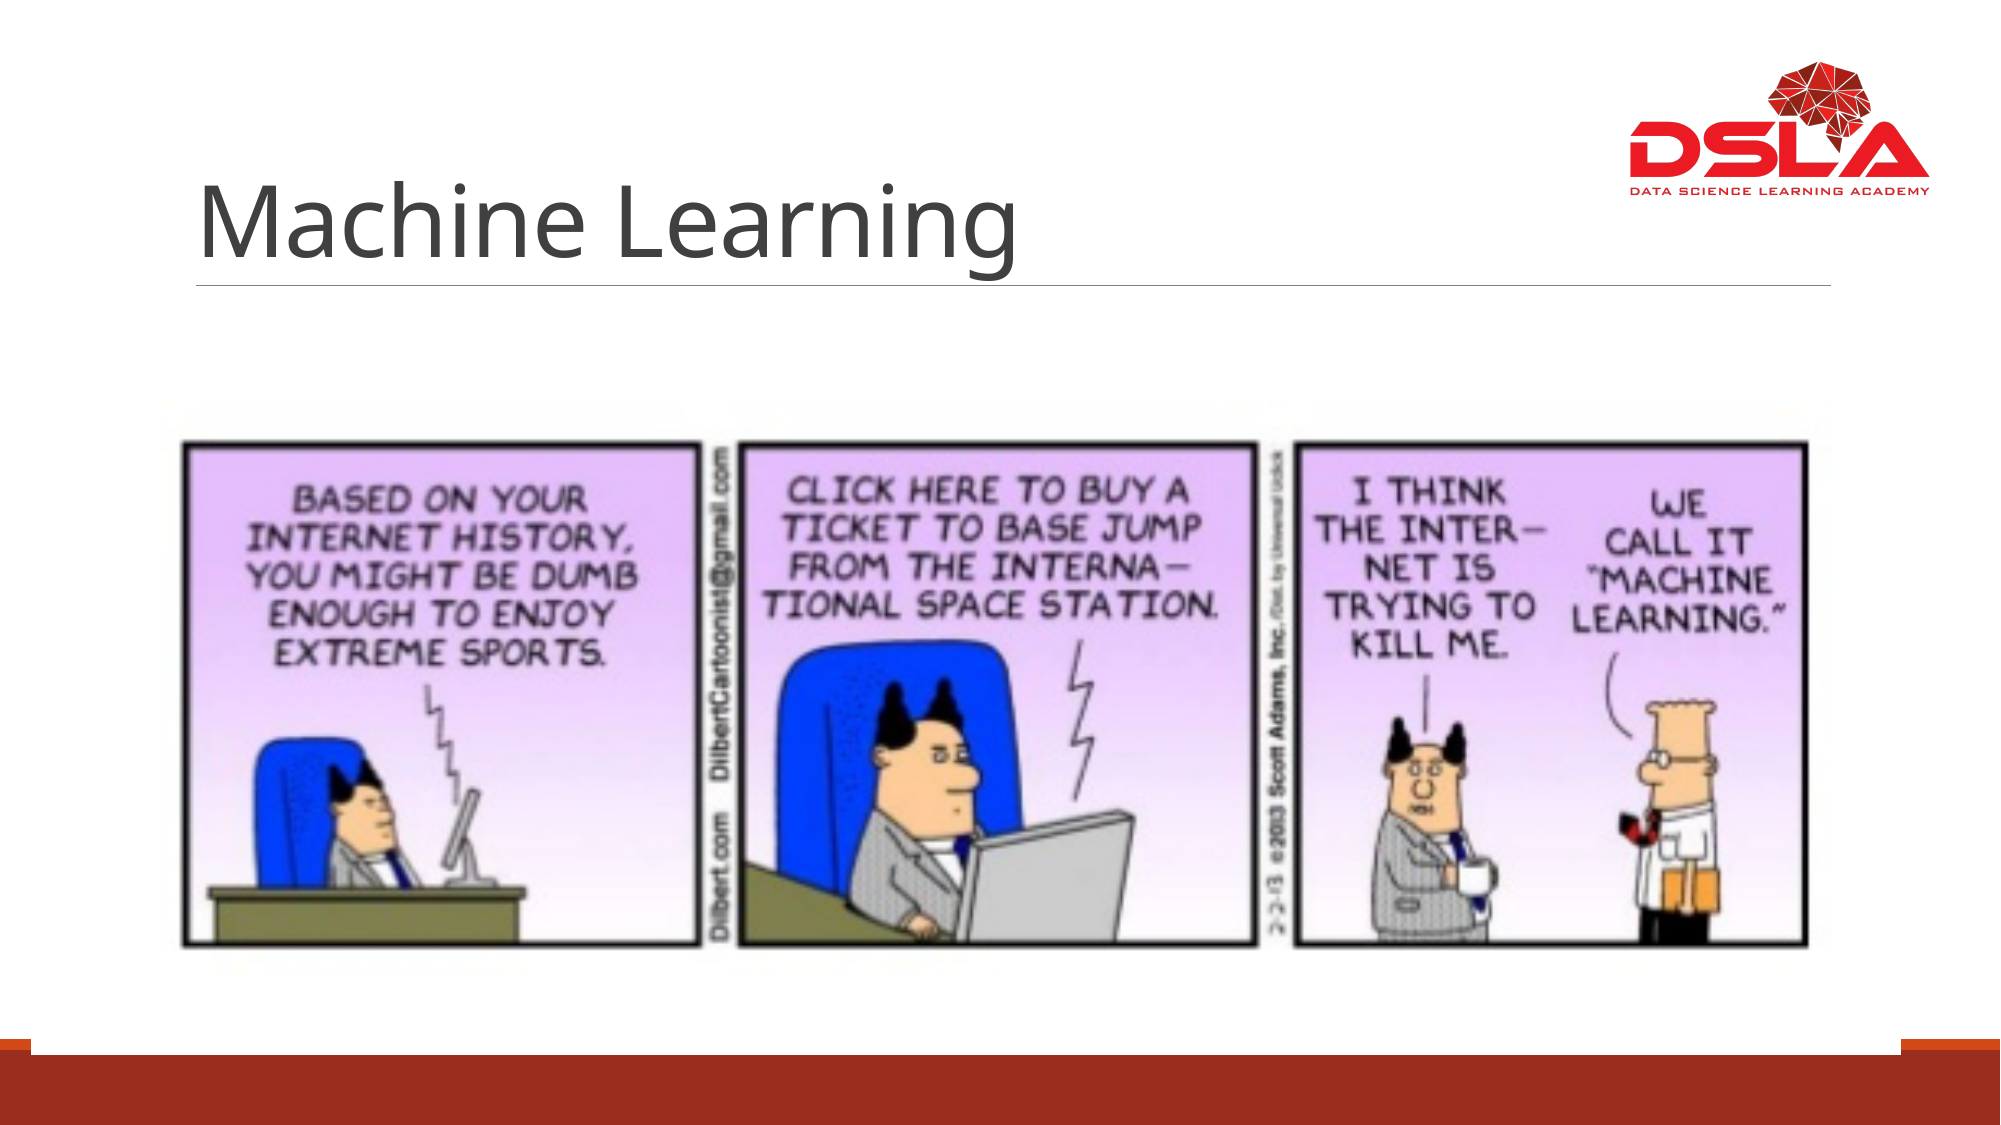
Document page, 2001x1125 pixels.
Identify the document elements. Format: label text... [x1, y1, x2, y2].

picture [1605, 16, 1973, 242]
picture [31, 392, 1902, 1056]
title Machine Learning [180, 47, 1830, 285]
